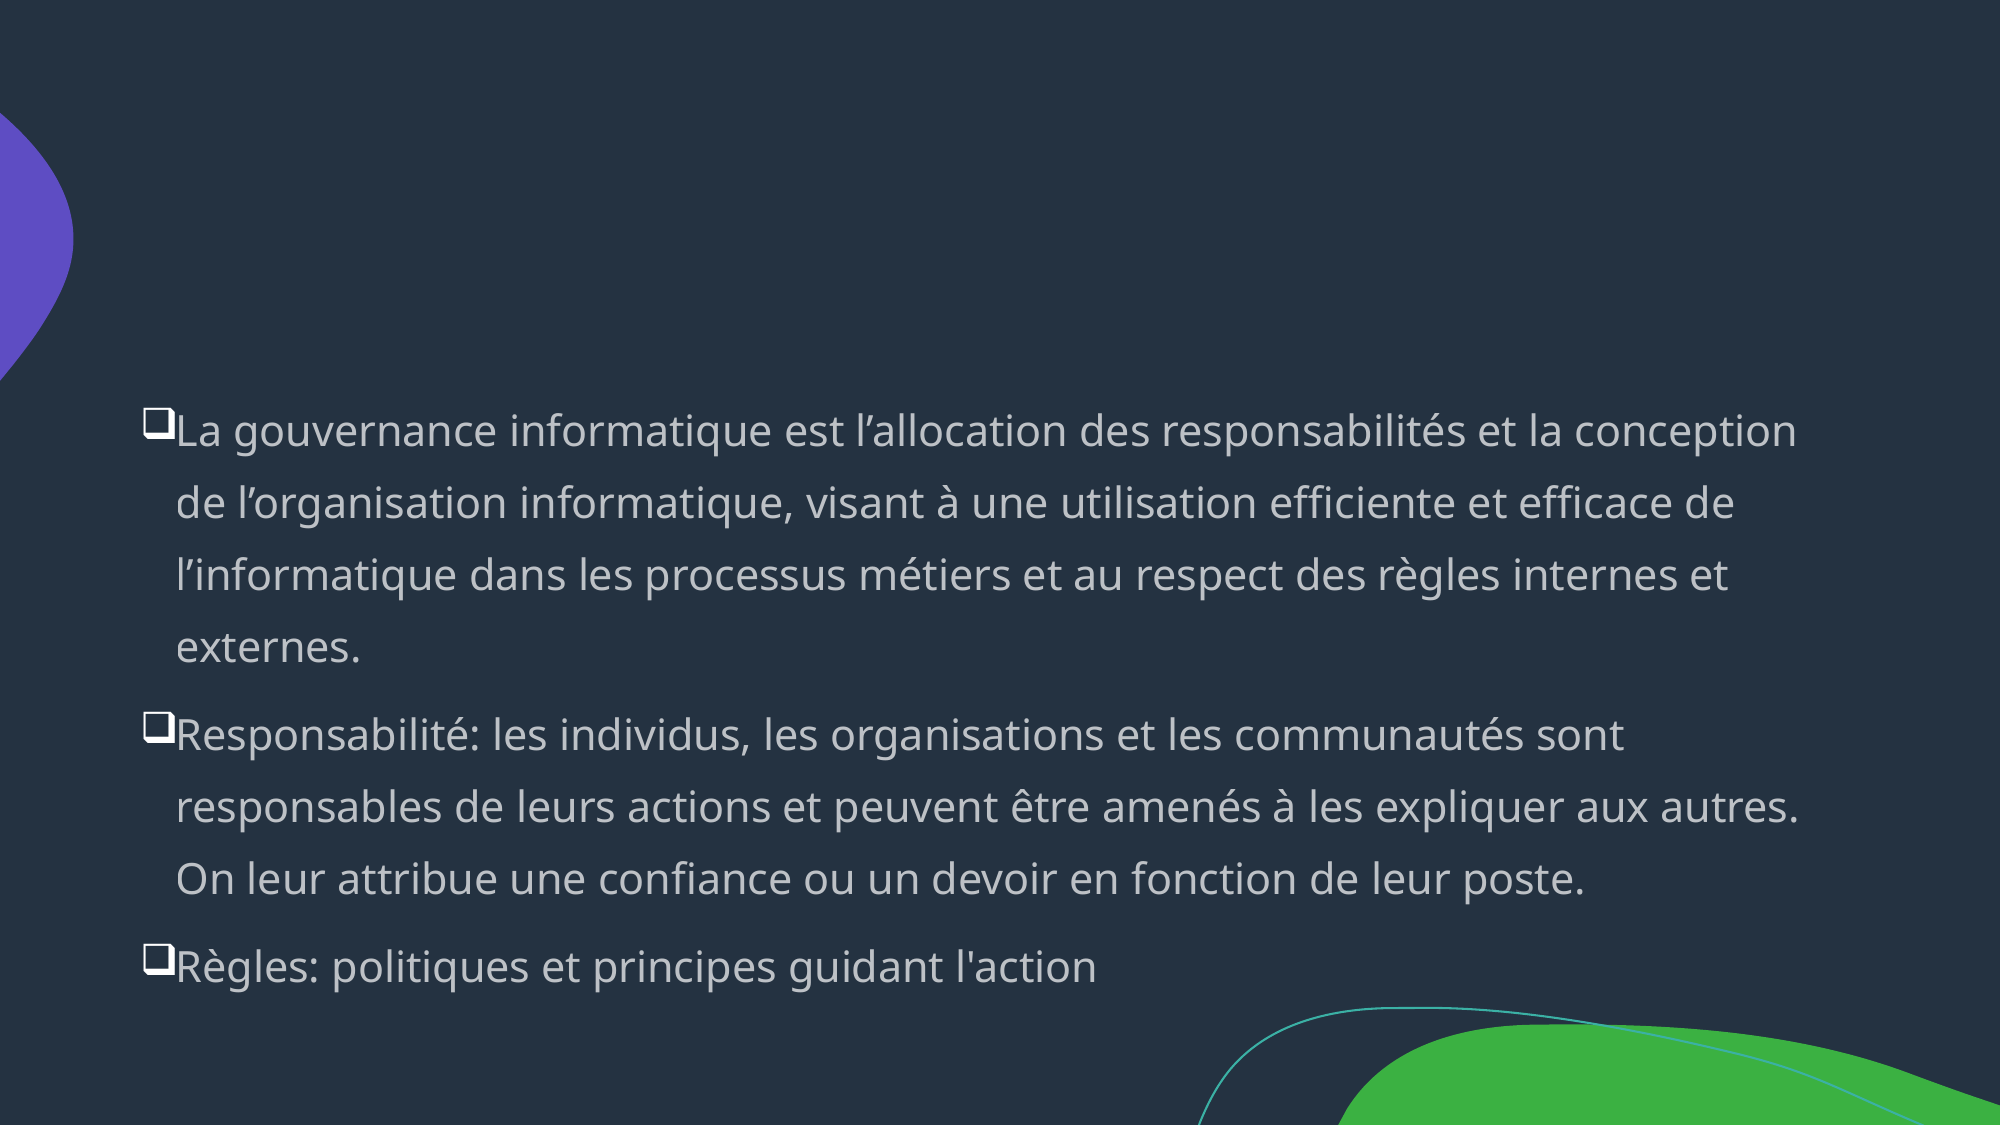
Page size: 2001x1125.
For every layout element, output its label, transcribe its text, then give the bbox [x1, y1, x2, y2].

list La gouvernance informatique est l’allocation des responsabilités et la conception de l’organisation informatique, visant à une utilisation efficiente et efficace de l’informatique dans les processus métiers et au respect des règles internes et externes. Responsabilité: les individus, les organisations et les communautés sont responsables de leurs actions et peuvent être amenés à les expliquer aux autres. On leur attribue une confiance ou un devoir en fonction de leur poste. Règles: politiques et principes guidant l'action [125, 375, 1875, 1002]
